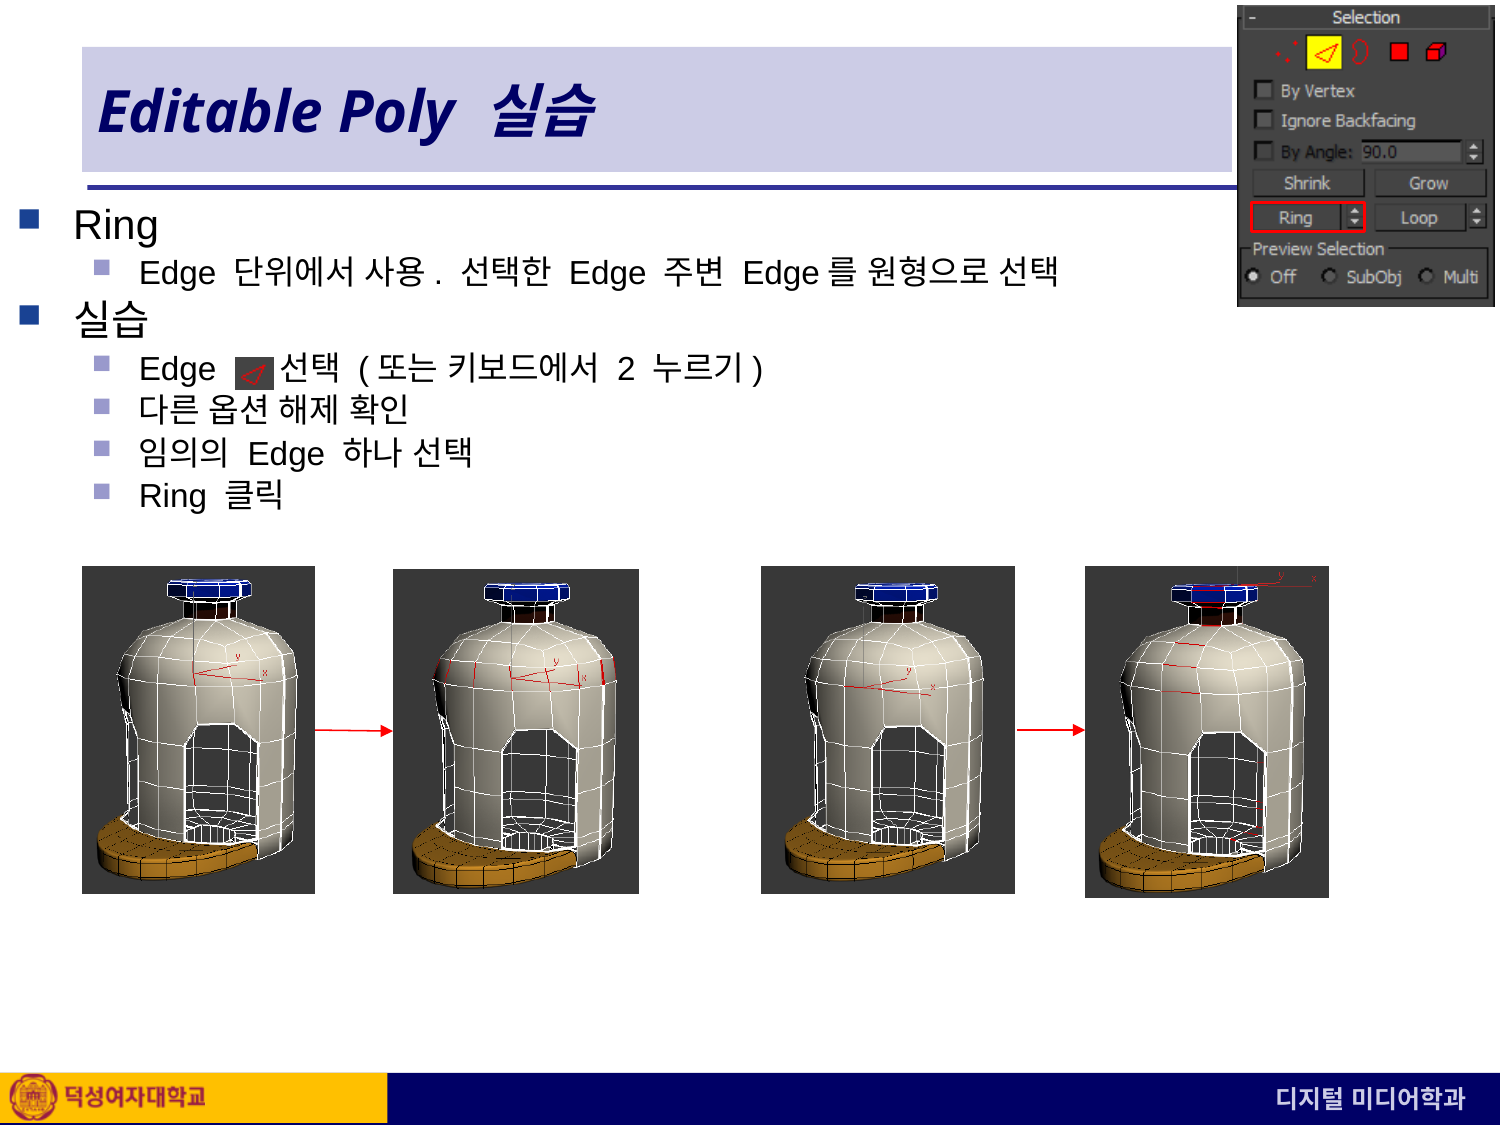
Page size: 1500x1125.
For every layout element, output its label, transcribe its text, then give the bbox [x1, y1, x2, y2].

picture [1085, 566, 1330, 899]
picture [392, 568, 639, 894]
picture [0, 1034, 229, 1125]
title Editable Poly 실습 [81, 46, 1231, 173]
text_box Ring Edge 단위에서 사용. 선택한 Edge 주변 Edge를 원형으로 선택 실습 Edge 선택 (또는 키보드에서 2 누르기) 다른 옵션 해제 확인 임의의 Edge 하나 선택 Ring 클릭 [1, 196, 1485, 1026]
picture [1236, 4, 1496, 307]
picture [235, 357, 274, 390]
picture [81, 566, 315, 894]
picture [761, 566, 1015, 894]
